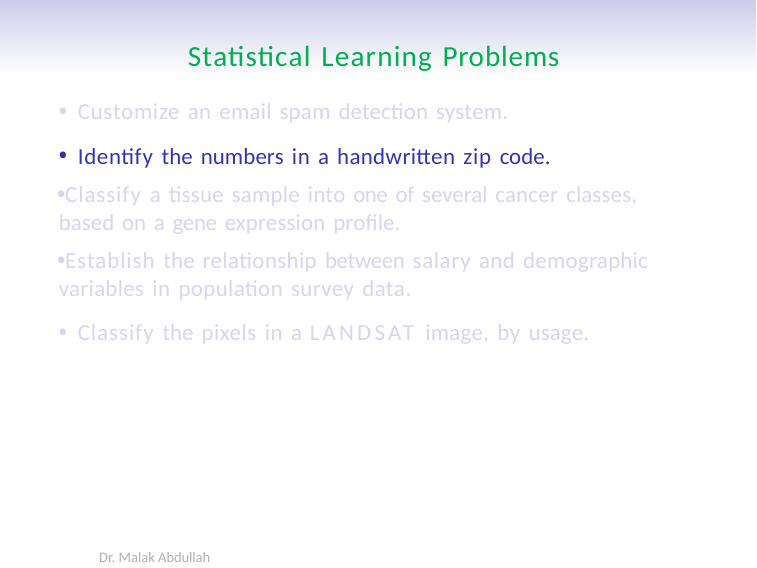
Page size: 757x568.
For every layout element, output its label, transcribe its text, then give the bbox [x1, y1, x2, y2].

title Statistical Learning Problems [185, 34, 571, 95]
footer Dr. Malak Abdullah [0, 548, 332, 566]
picture [0, 0, 756, 74]
text_box Customize an email spam detection system. Identify the numbers in a handwritten zip code. Classify a tissue sample into one of several cancer classes, based on a gene expression profile. Establish the relationship between salary and demographic variables in population survey data. Classify the pixels in a LANDSAT image, by usage. [56, 95, 699, 346]
